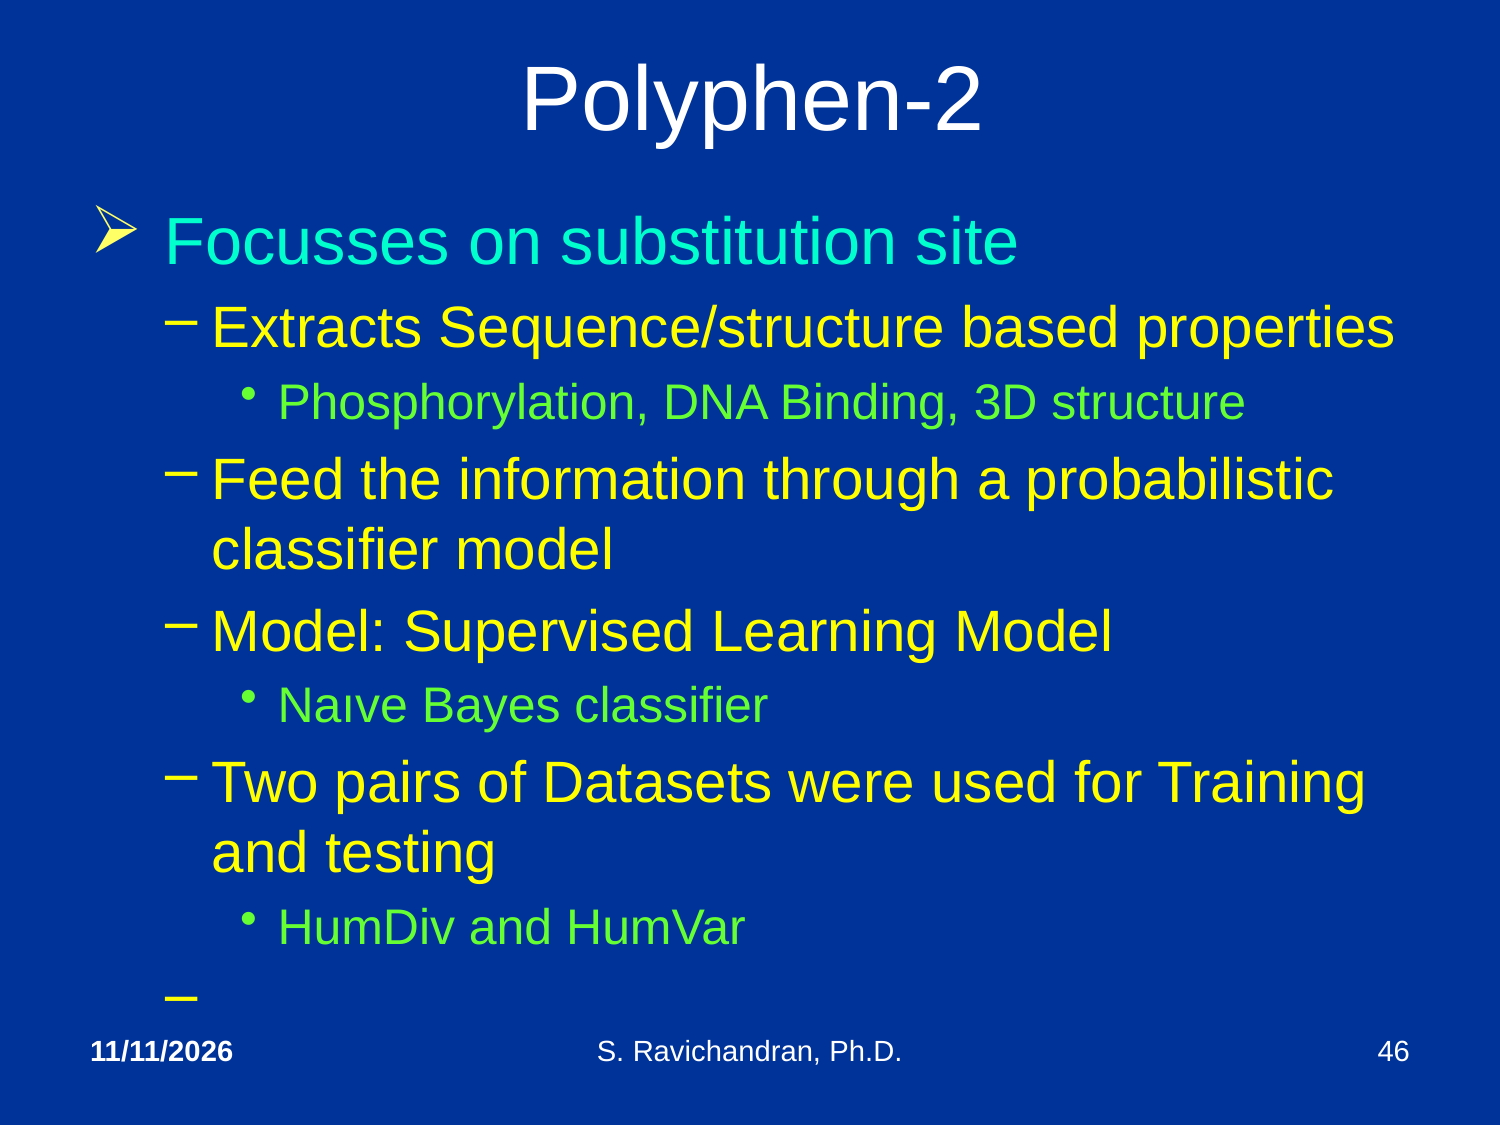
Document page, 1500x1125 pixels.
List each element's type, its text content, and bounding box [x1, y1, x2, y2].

title Polyphen-2 [77, 0, 1429, 188]
slide_number 46 [1074, 1024, 1426, 1103]
footer S. Ravichandran, Ph.D. [512, 1024, 988, 1103]
list Focusses on substitution site Extracts Sequence/structure based properties Phosphorylation, DNA Binding, 3D structure Feed the information through a probabilistic classifier model Model: Supervised Learning Model Naıve Bayes classifier Two pairs of Datasets were used for Training and testing HumDiv and HumVar [74, 190, 1426, 934]
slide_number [74, 1024, 426, 1103]
